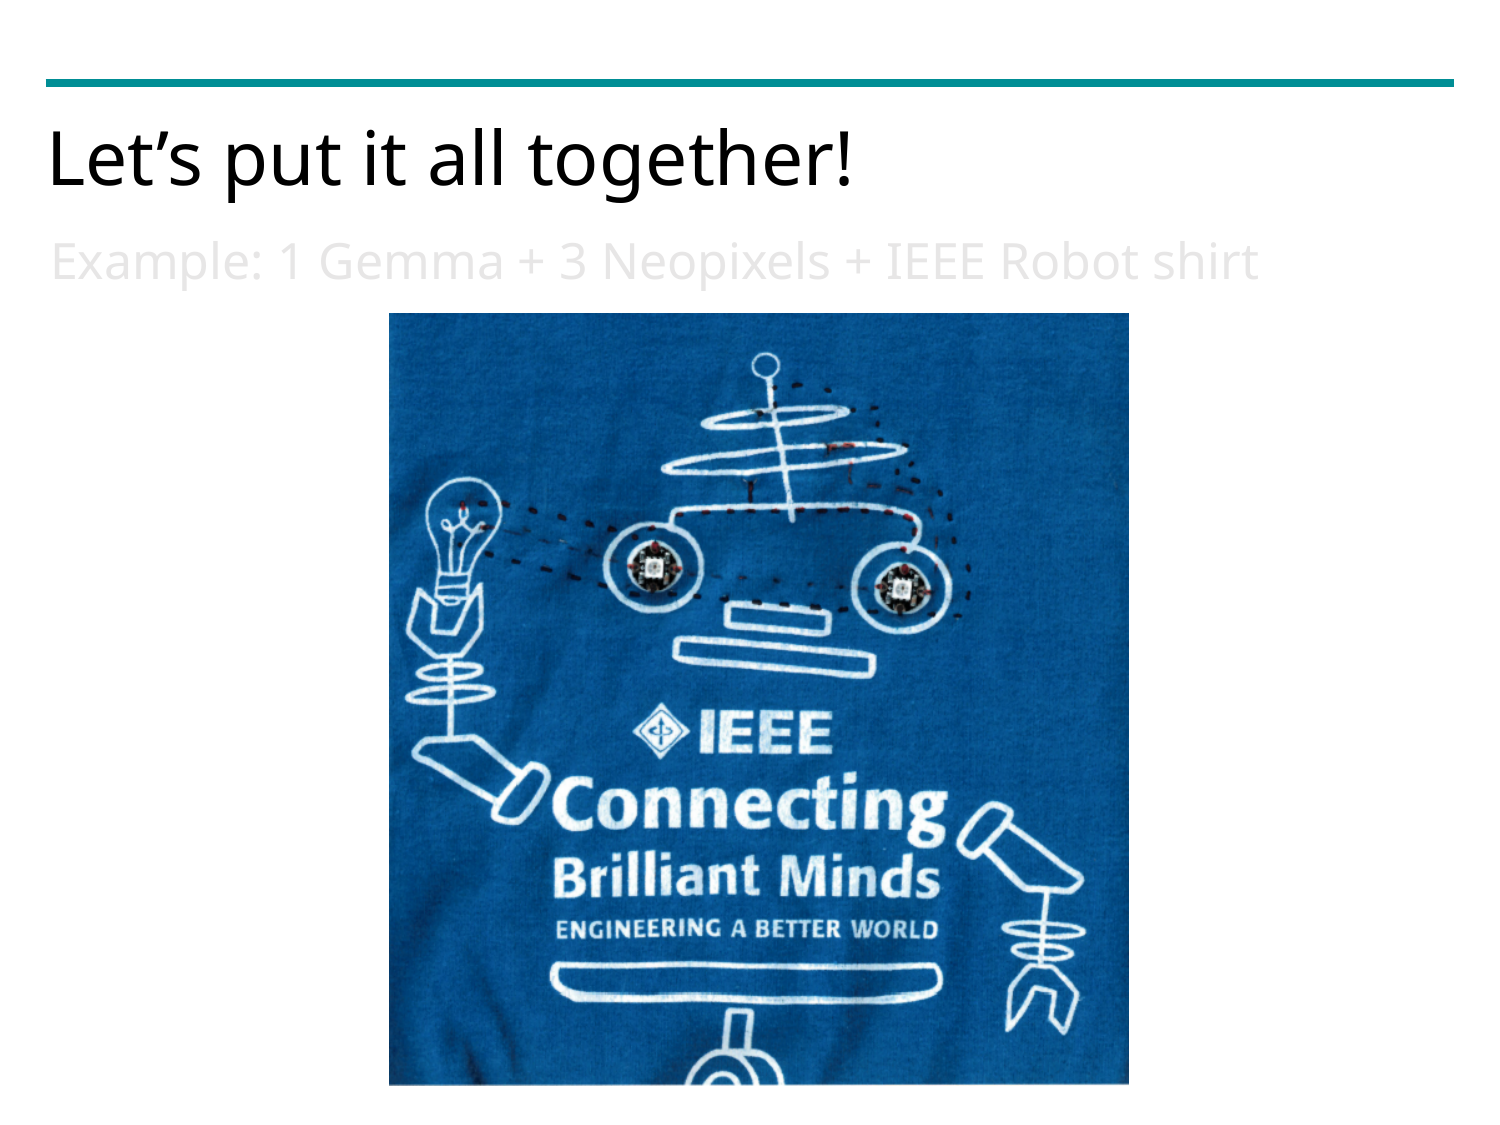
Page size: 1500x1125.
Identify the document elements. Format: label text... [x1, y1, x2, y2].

list Example: 1 Gemma + 3 Neopixels + IEEE Robot shirt [34, 233, 1442, 292]
picture [389, 313, 1129, 1086]
title Let’s put it all together! [34, 121, 1442, 201]
